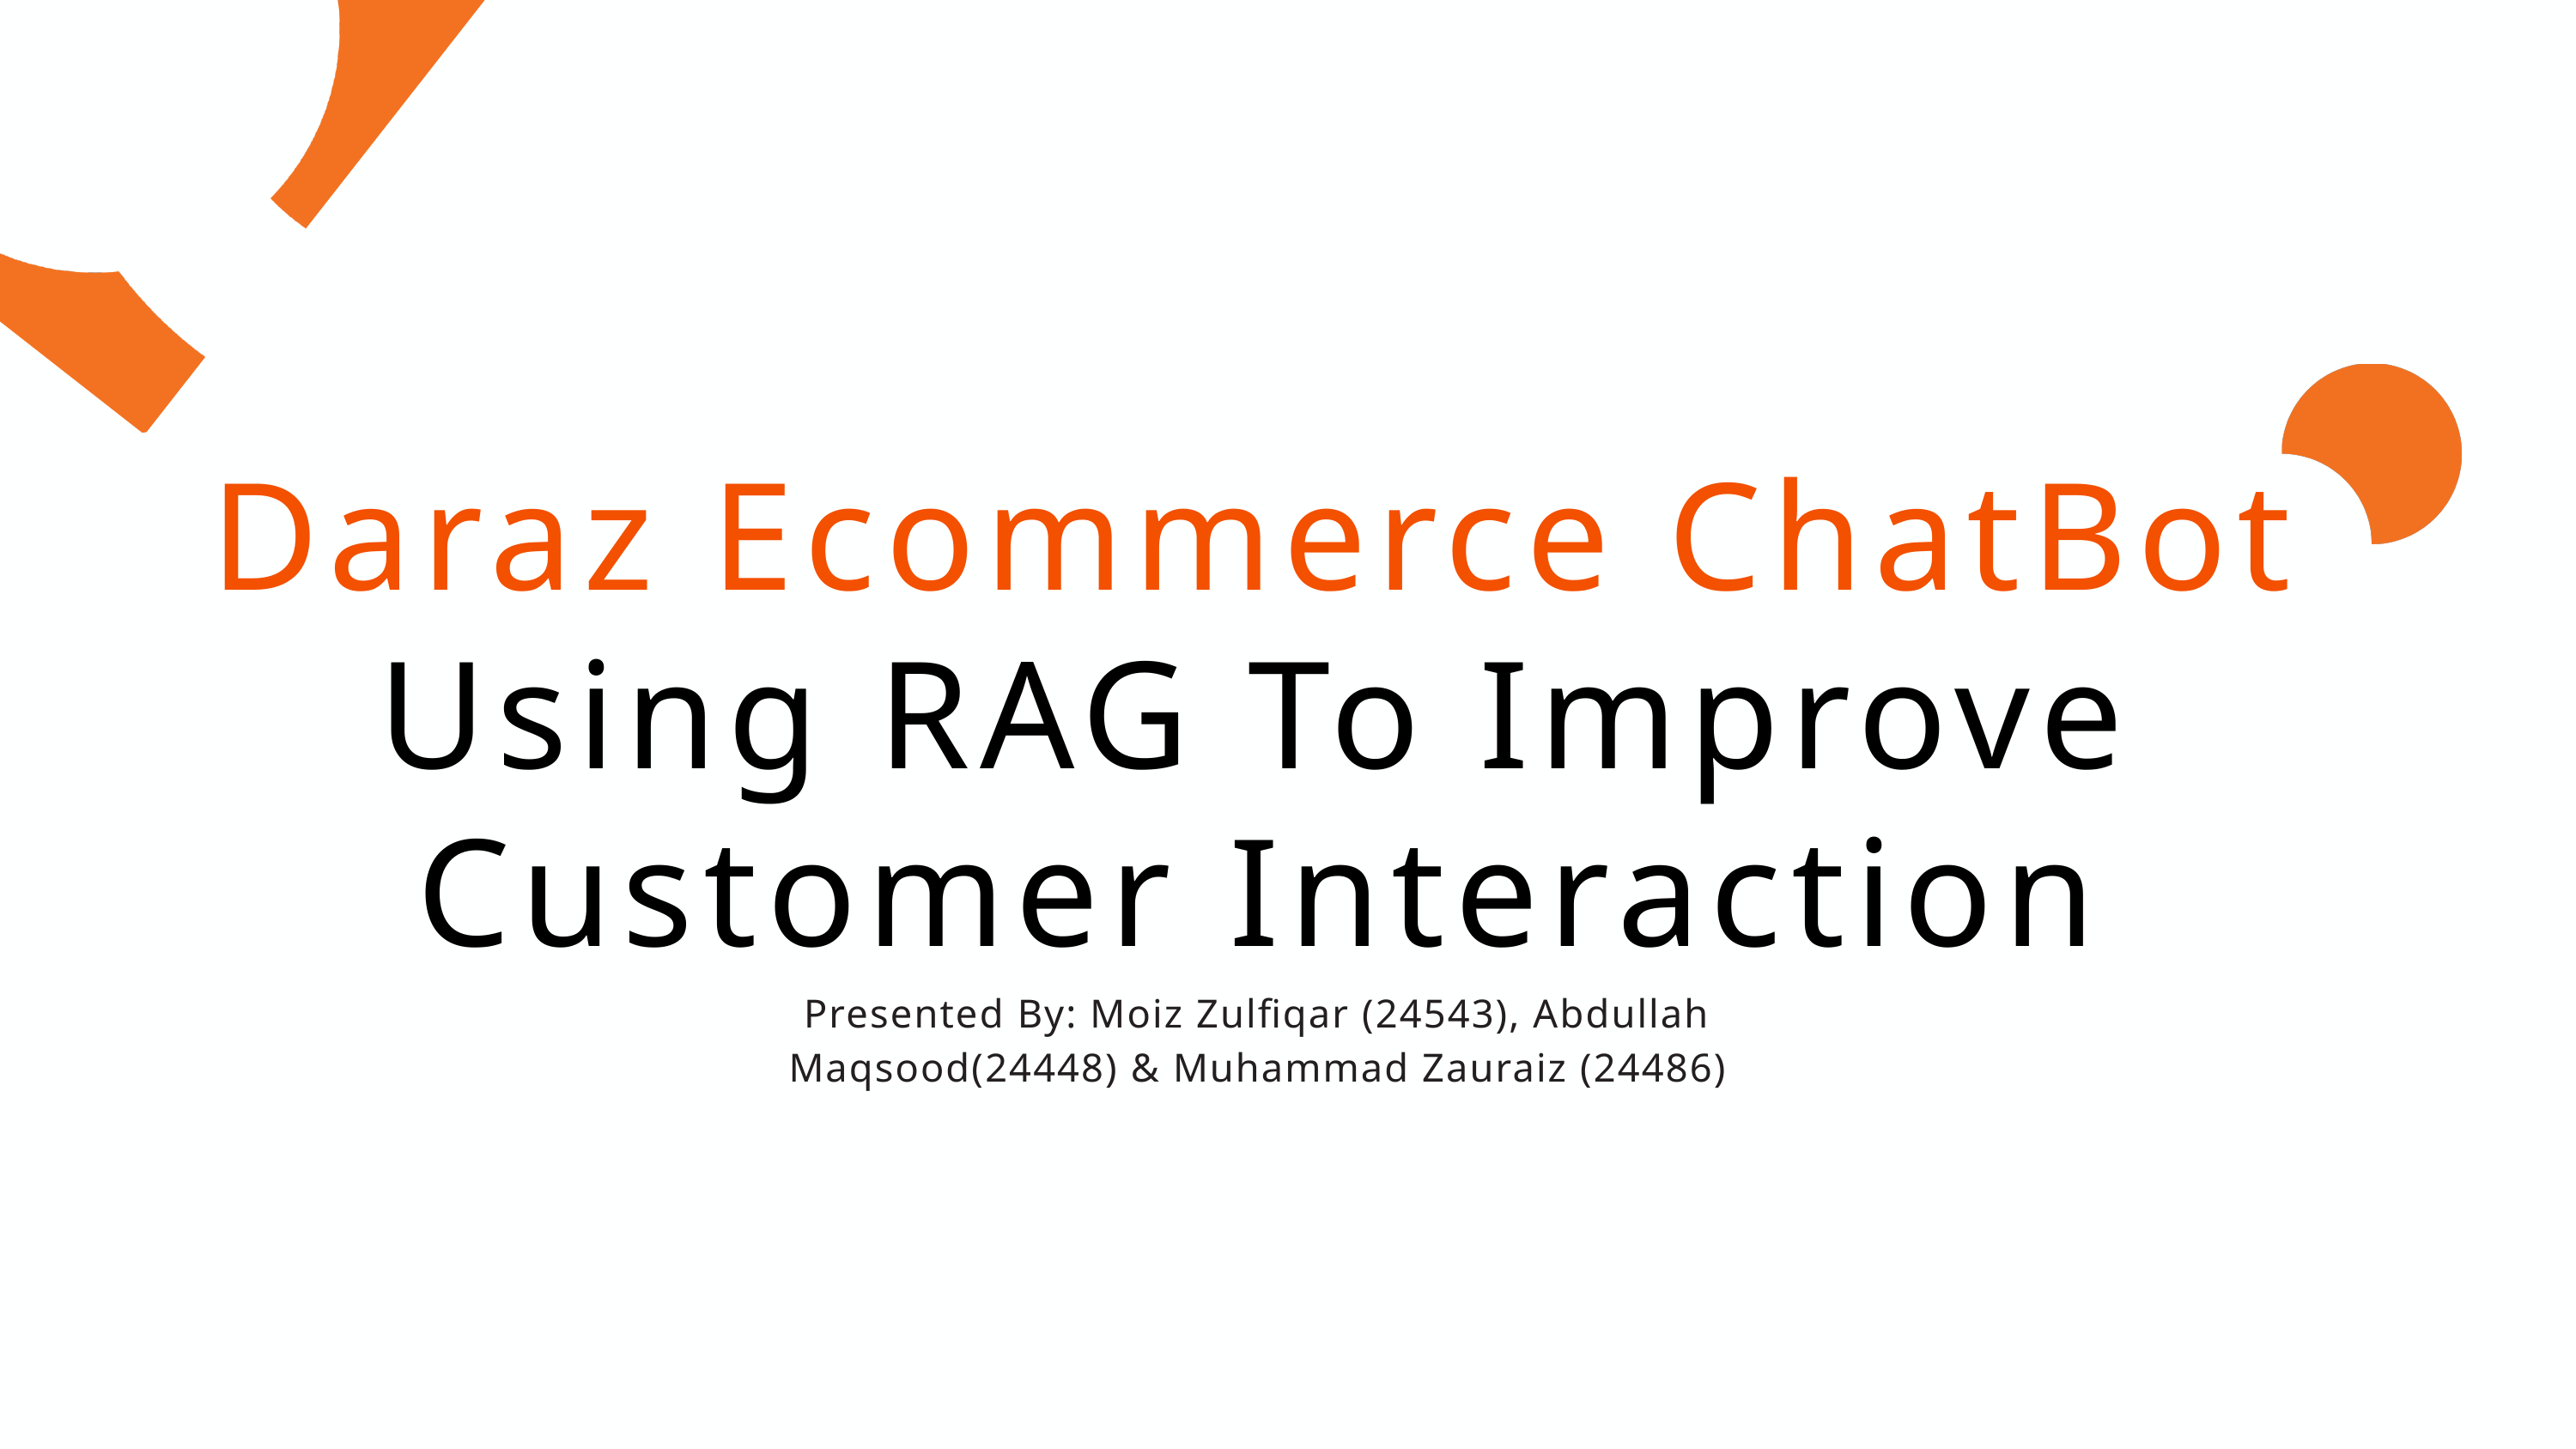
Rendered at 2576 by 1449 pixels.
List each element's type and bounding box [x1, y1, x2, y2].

text_box [0, 0, 485, 406]
text_box [113, 363, 2463, 1085]
